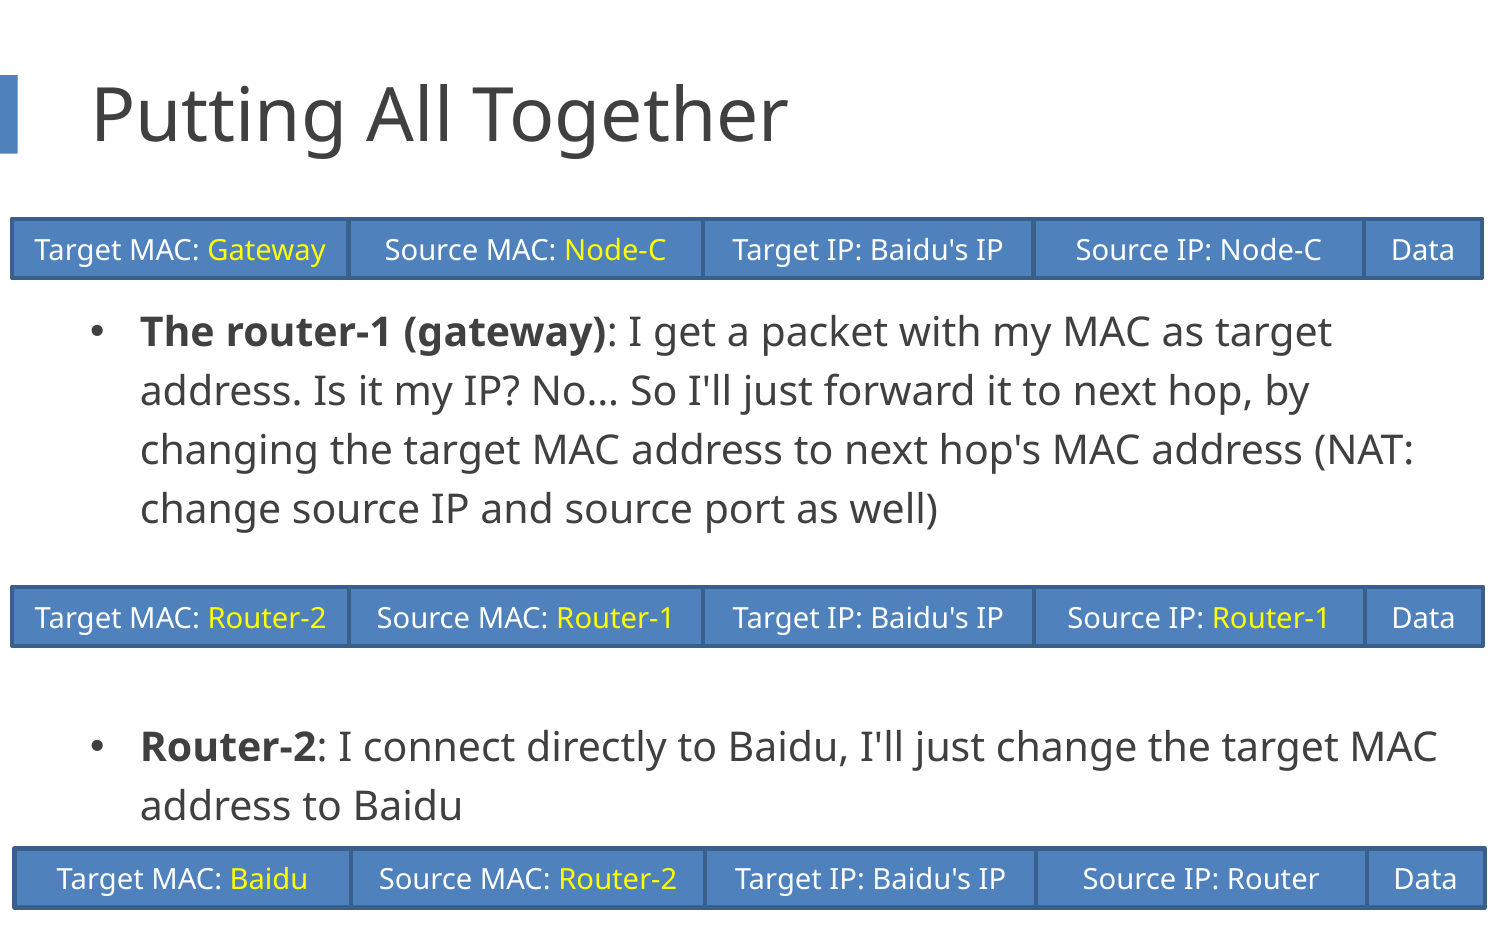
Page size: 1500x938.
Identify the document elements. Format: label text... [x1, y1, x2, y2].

list The router-1 (gateway): I get a packet with my MAC as target address. Is it my IP? No… So I'll just forward it to next hop, by changing the target MAC address to next hop's MAC address (NAT: change source IP and source port as well) Router-2: I connect directly to Baidu, I'll just change the target MAC address to Baidu [75, 648, 1459, 838]
text_box Data [1367, 585, 1485, 648]
text_box Source MAC: Node-C [346, 217, 705, 280]
text_box Target IP: Baidu's IP [707, 846, 1034, 910]
text_box Source IP: Router-1 [1032, 585, 1367, 648]
text_box Source IP: Router [1034, 846, 1369, 910]
text_box Source MAC: Router-1 [347, 585, 705, 648]
text_box Target MAC: Baidu [12, 846, 349, 910]
text_box Target MAC: Router-2 [10, 585, 347, 648]
text_box Data [1369, 846, 1487, 910]
text_box Data [1366, 217, 1484, 280]
text_box Source IP: Node-C [1031, 217, 1366, 280]
text_box Target IP: Baidu's IP [705, 217, 1031, 280]
text_box Source MAC: Router-2 [349, 846, 707, 910]
list The router-1 (gateway): I get a packet with my MAC as target address. Is it my IP? No… So I'll just forward it to next hop, by changing the target MAC address to next hop's MAC address (NAT: change source IP and source port as well) Router-2: I connect directly to Baidu, I'll just change the target MAC address to Baidu [75, 280, 1459, 585]
title Putting All Together [75, 37, 1425, 186]
text_box Target IP: Baidu's IP [705, 585, 1032, 648]
text_box Target MAC: Gateway [10, 217, 346, 280]
